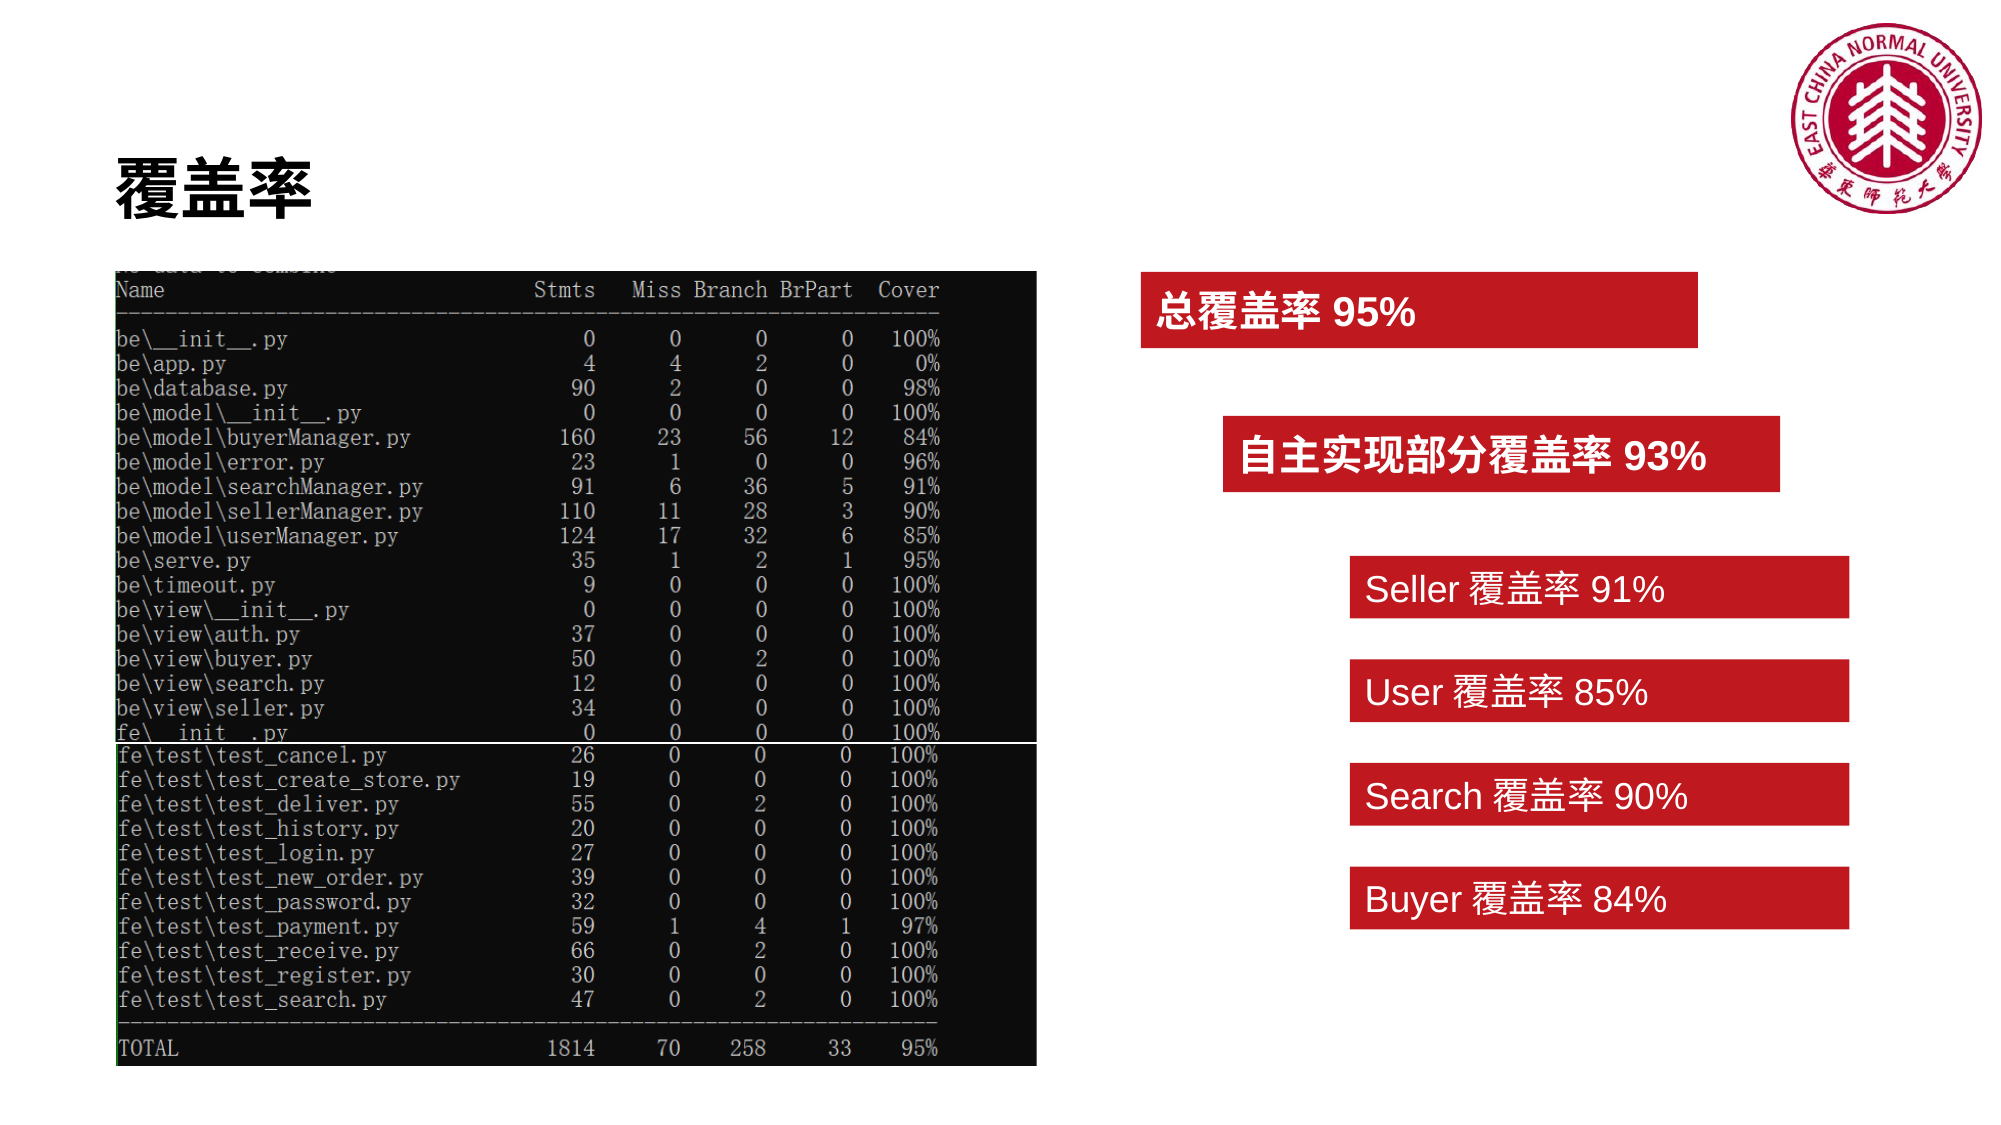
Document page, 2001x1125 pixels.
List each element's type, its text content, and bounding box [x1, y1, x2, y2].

text_box Buyer覆盖率84% [1349, 866, 1850, 930]
text_box 总覆盖率95% [1140, 271, 1699, 349]
text_box 自主实现部分覆盖率93% [1222, 415, 1781, 493]
text_box 覆盖率 [99, 139, 330, 234]
text_box Search覆盖率90% [1349, 762, 1850, 827]
picture [115, 271, 1037, 742]
text_box User覆盖率85% [1349, 658, 1850, 723]
text_box Seller覆盖率91% [1349, 555, 1850, 620]
picture [115, 744, 1037, 1066]
picture [1791, 23, 1982, 214]
